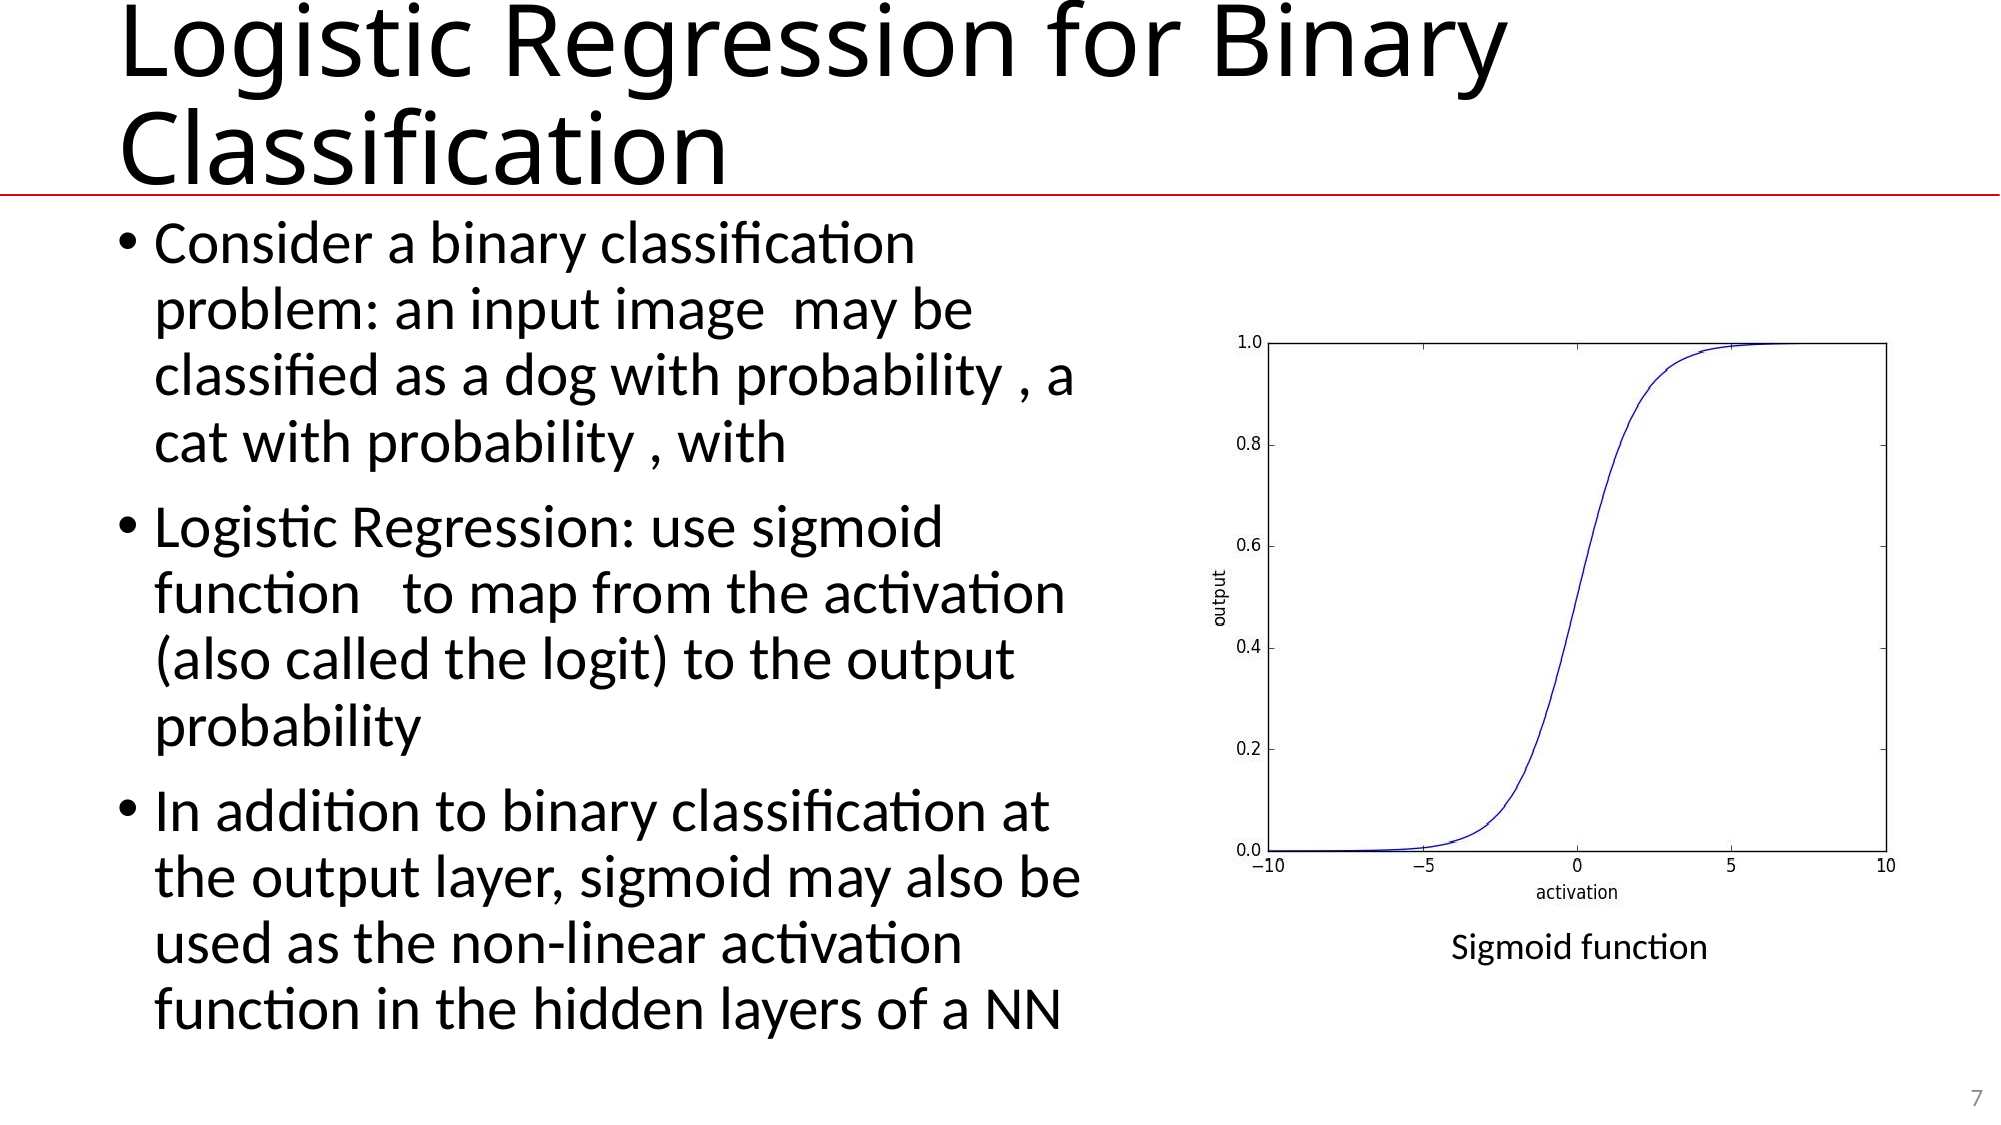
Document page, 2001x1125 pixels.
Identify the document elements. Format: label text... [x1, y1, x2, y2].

title Logistic Regression for Binary Classification [102, 10, 1899, 186]
text_box [1168, 280, 1965, 915]
text_box Sigmoid function [1436, 914, 1724, 974]
slide_number 7 [1548, 1066, 1999, 1125]
